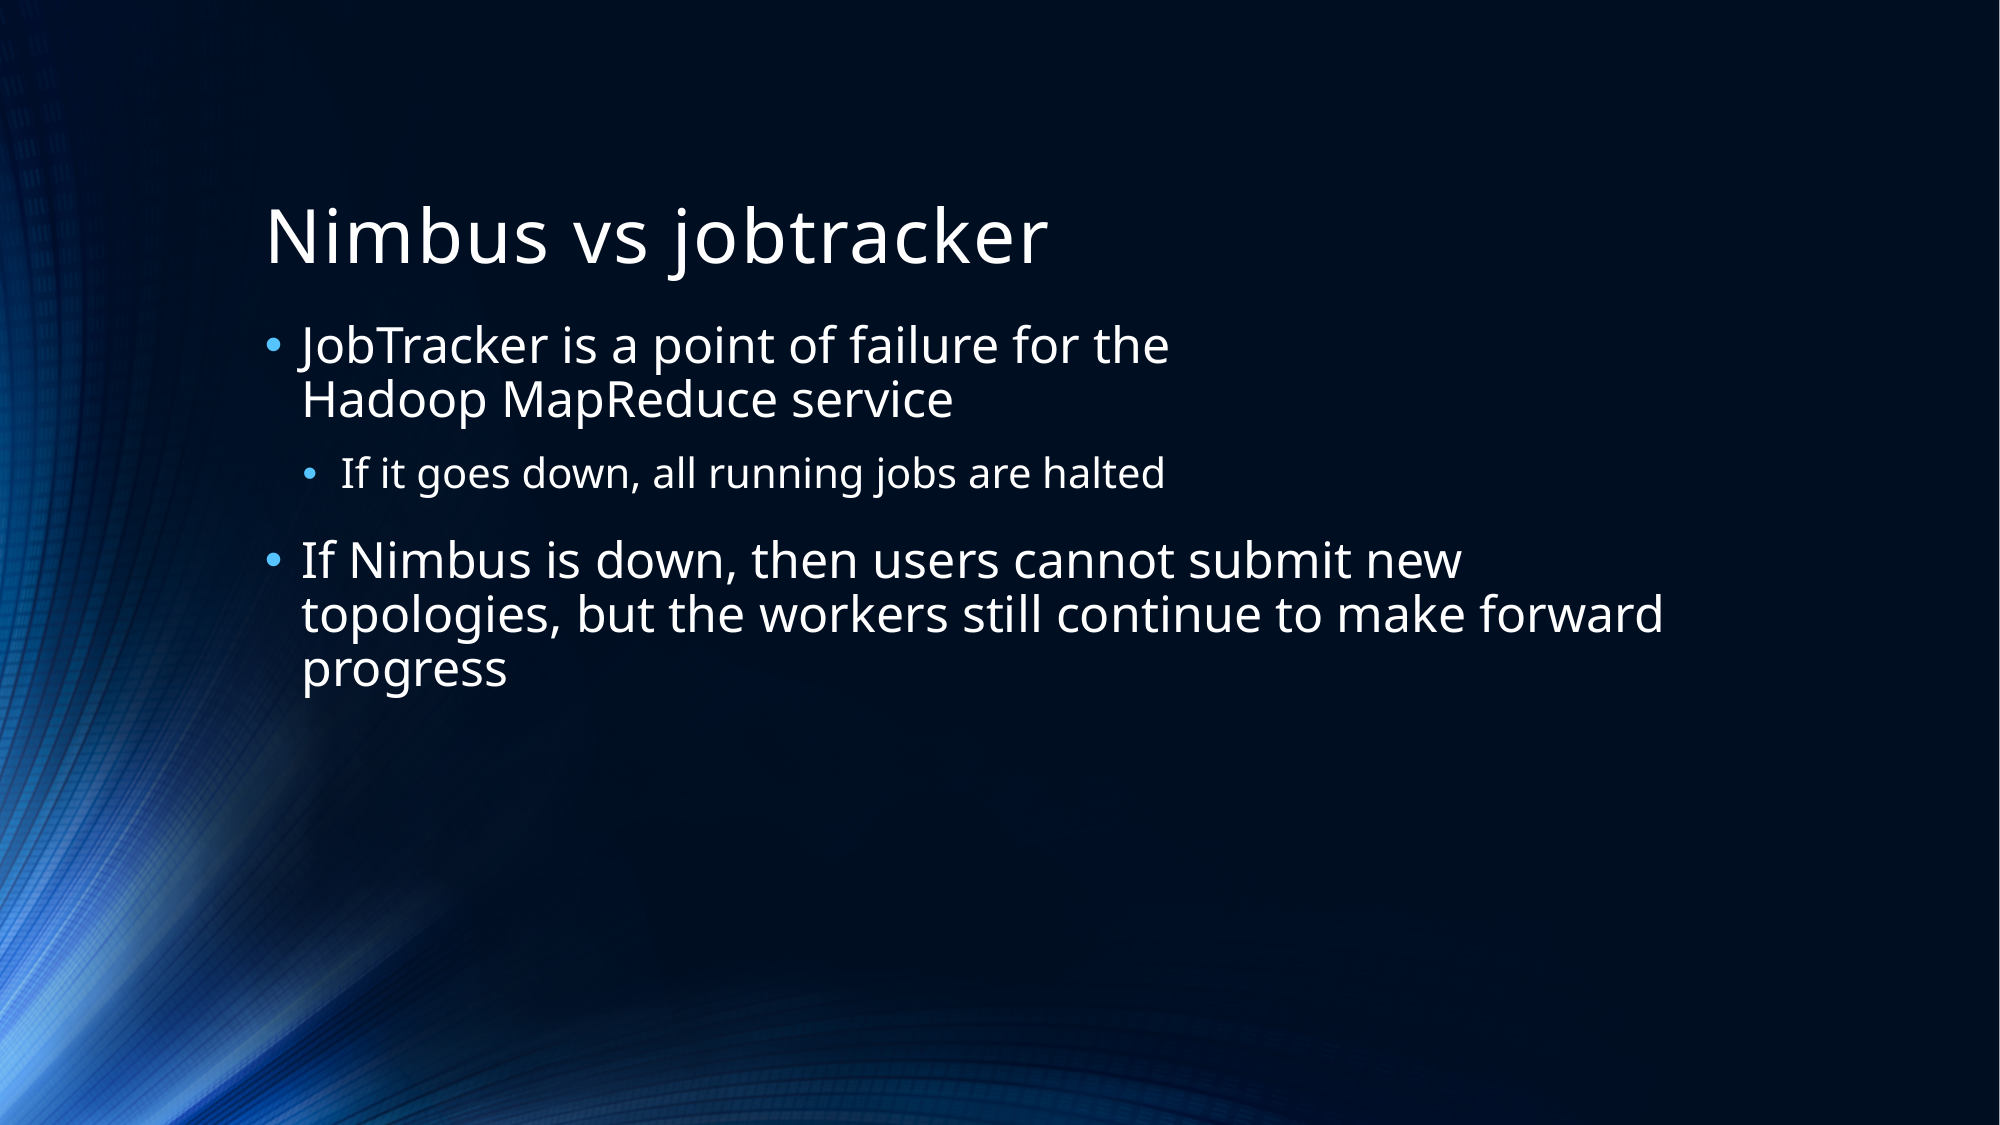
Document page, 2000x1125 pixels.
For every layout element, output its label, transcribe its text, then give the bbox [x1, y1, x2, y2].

title Nimbus vs jobtracker [249, 62, 1750, 288]
list JobTracker is a point of failure for the Hadoop MapReduce service If it goes down, all running jobs are halted If Nimbus is down, then users cannot submit new topologies, but the workers still continue to make forward progress [249, 312, 1749, 988]
picture [0, 0, 2000, 1125]
